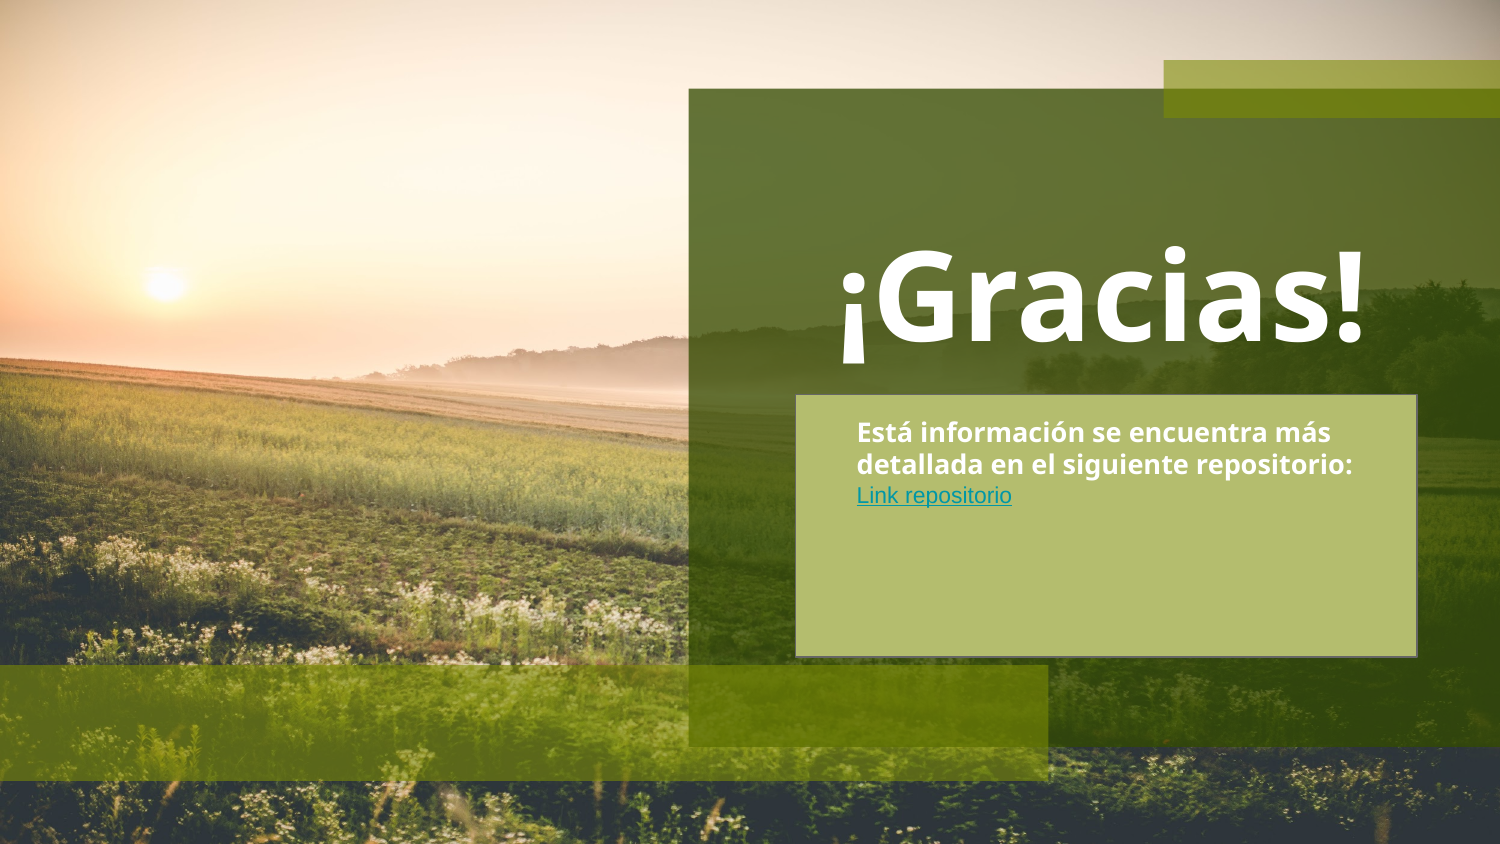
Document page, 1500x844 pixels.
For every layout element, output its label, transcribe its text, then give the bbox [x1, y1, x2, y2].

title Está información se encuentra más detallada en el siguiente repositorio: Link repositorio [841, 400, 1371, 663]
picture [0, 747, 1500, 844]
title ¡Gracias! [821, 201, 1391, 325]
picture [0, 0, 1500, 665]
text_box [795, 394, 1418, 657]
